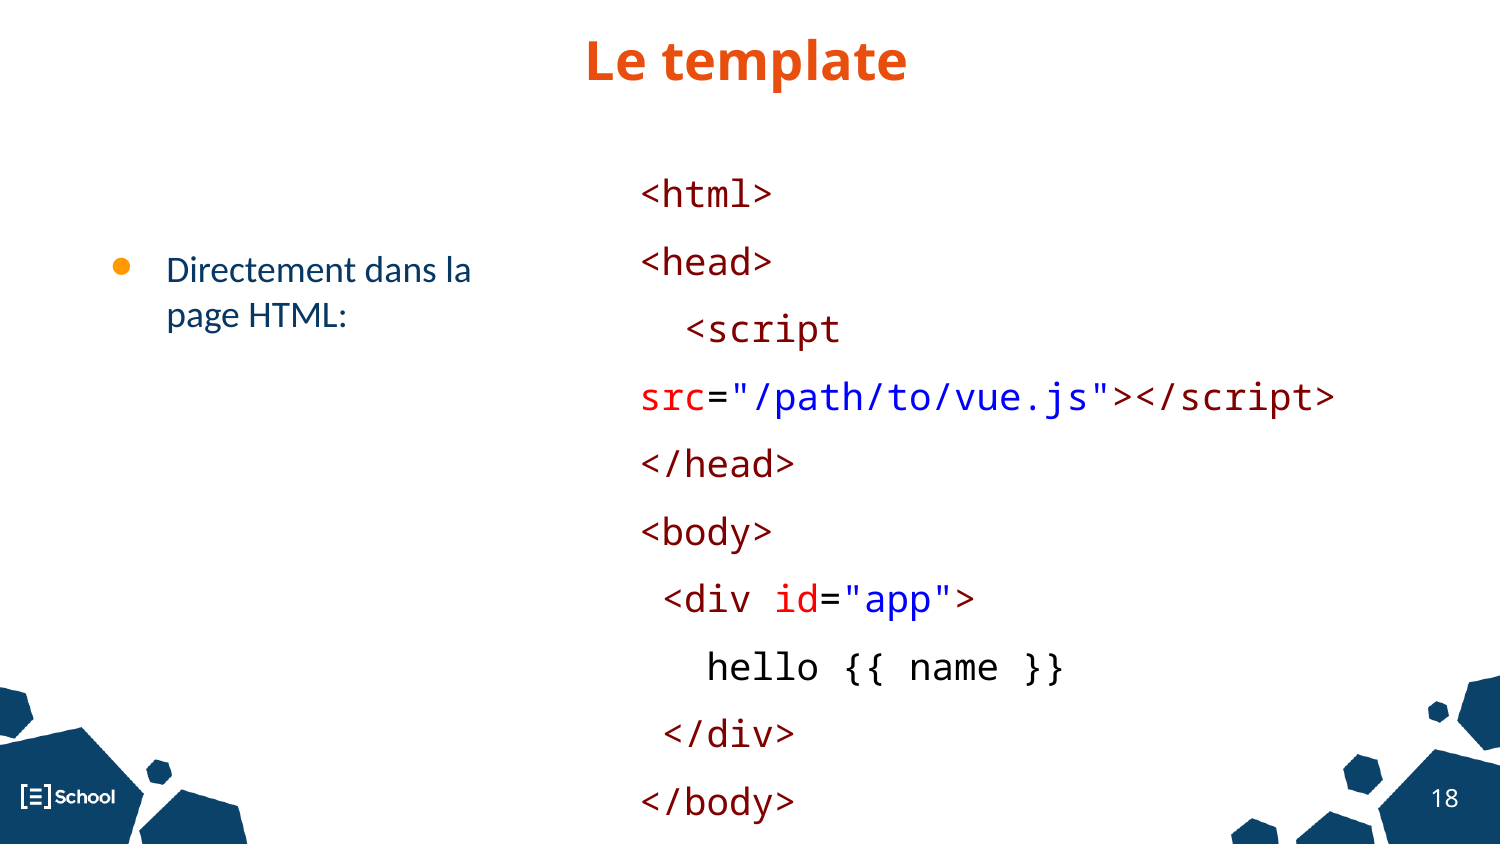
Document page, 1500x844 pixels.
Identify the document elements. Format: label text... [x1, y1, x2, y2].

text_box <html> <head> <script src="/path/to/vue.js"></script> </head> <body> <div id="app"> hello {{ name }} </div> </body> </html> [624, 132, 1500, 768]
picture [0, 0, 1500, 844]
text_box Le template [22, 11, 1472, 123]
text_box Directement dans la page HTML: [76, 140, 527, 768]
slide_number ‹#› [1383, 768, 1474, 832]
